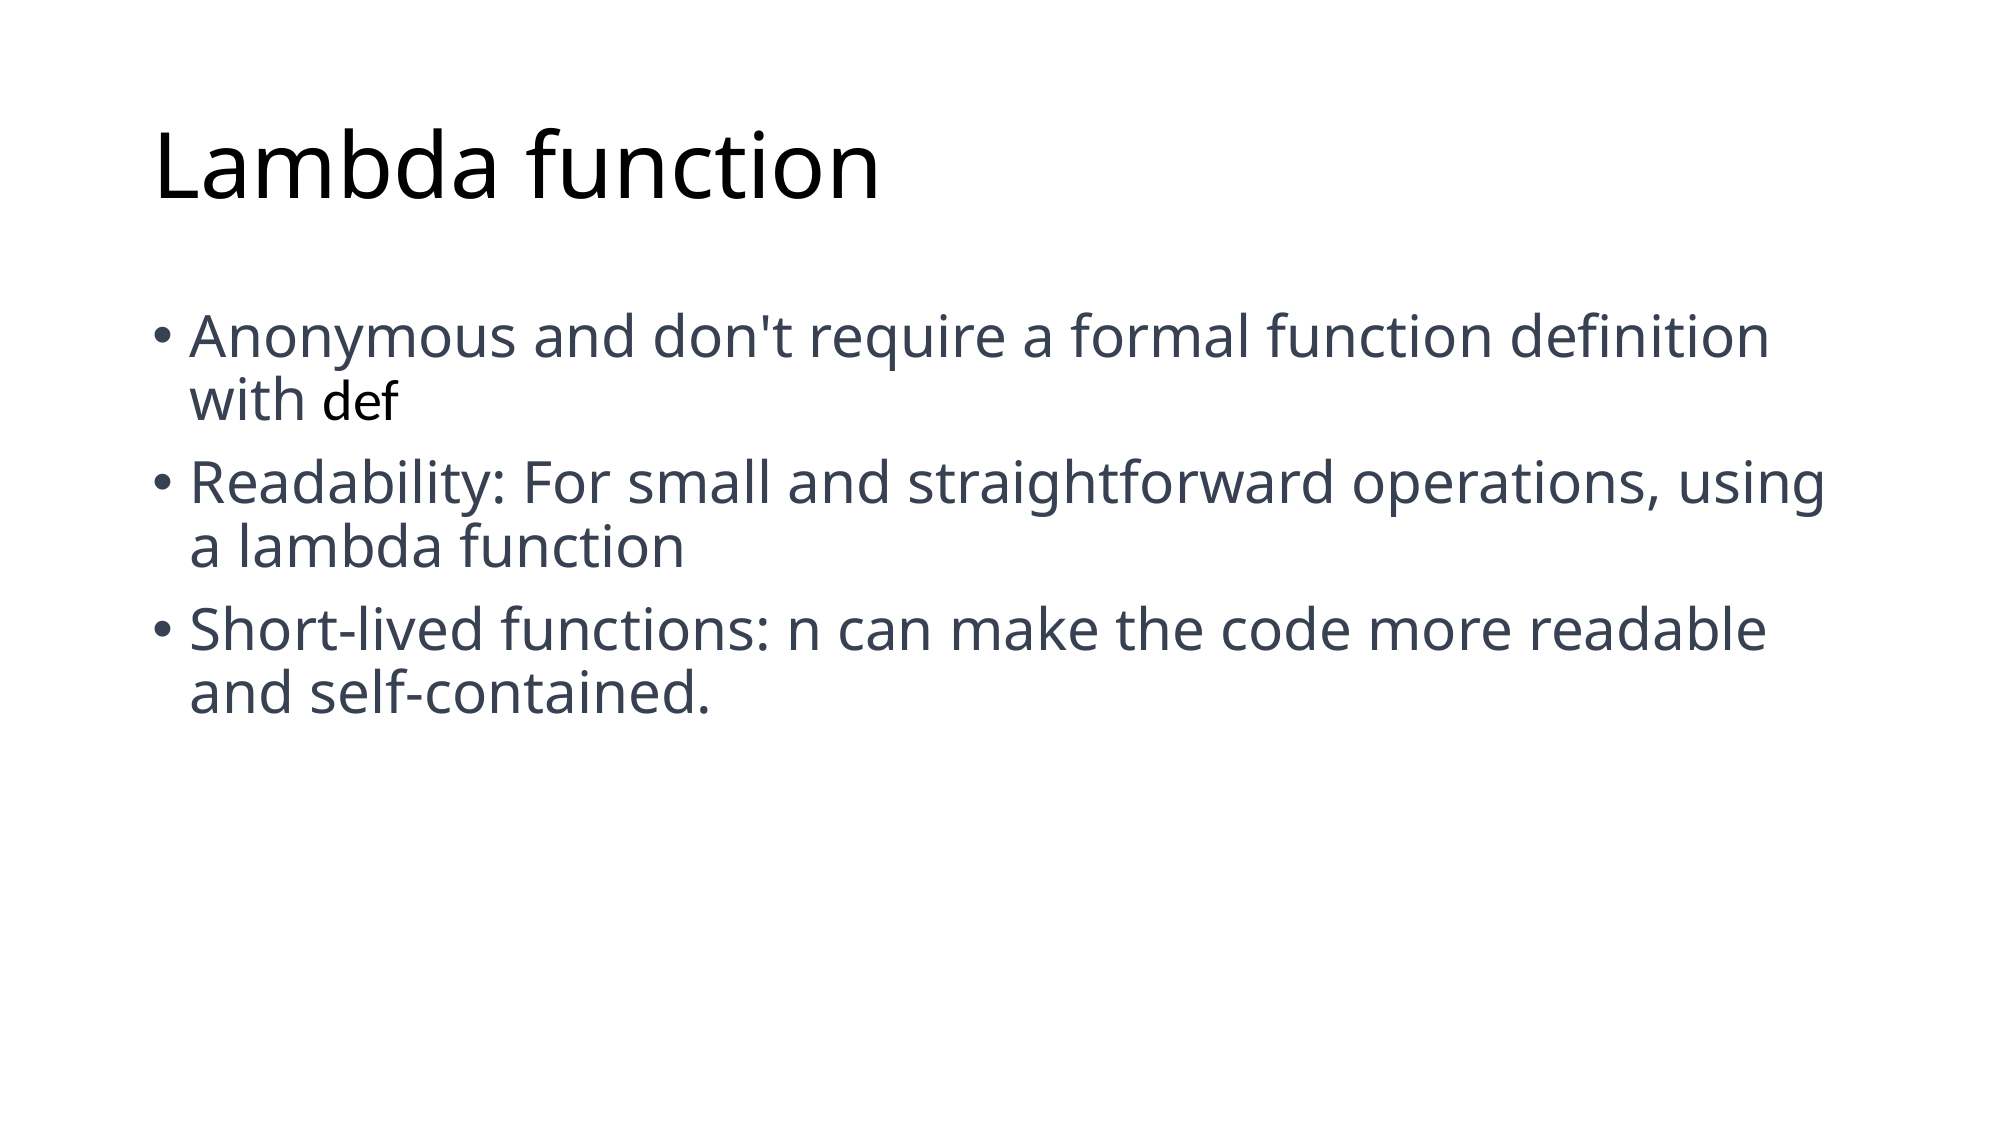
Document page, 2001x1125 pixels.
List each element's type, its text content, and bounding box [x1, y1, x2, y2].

title Lambda function [137, 59, 1863, 278]
list Anonymous and don't require a formal function definition with def Readability: For small and straightforward operations, using a lambda function Short-lived functions: n can make the code more readable and self-contained. [137, 299, 1863, 1014]
